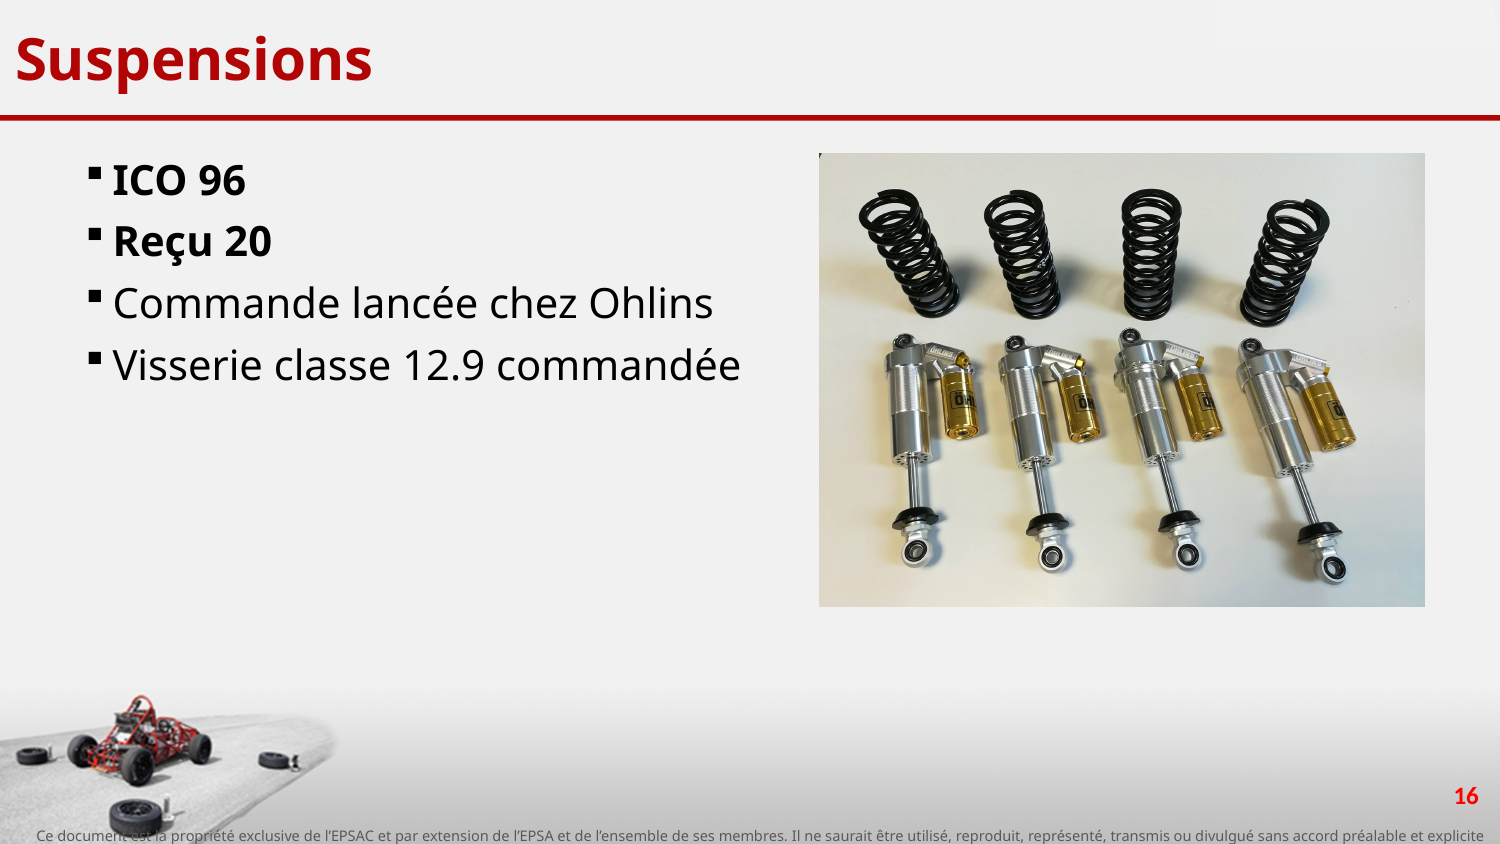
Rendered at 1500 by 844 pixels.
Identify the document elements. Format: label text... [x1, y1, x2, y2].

title Suspensions [0, 3, 1500, 112]
slide_number 16 [1340, 767, 1495, 822]
picture [819, 153, 1425, 607]
list ICO 96 Reçu 20 Commande lancée chez Ohlins Visserie classe 12.9 commandée [41, 138, 788, 706]
picture [0, 669, 1500, 844]
